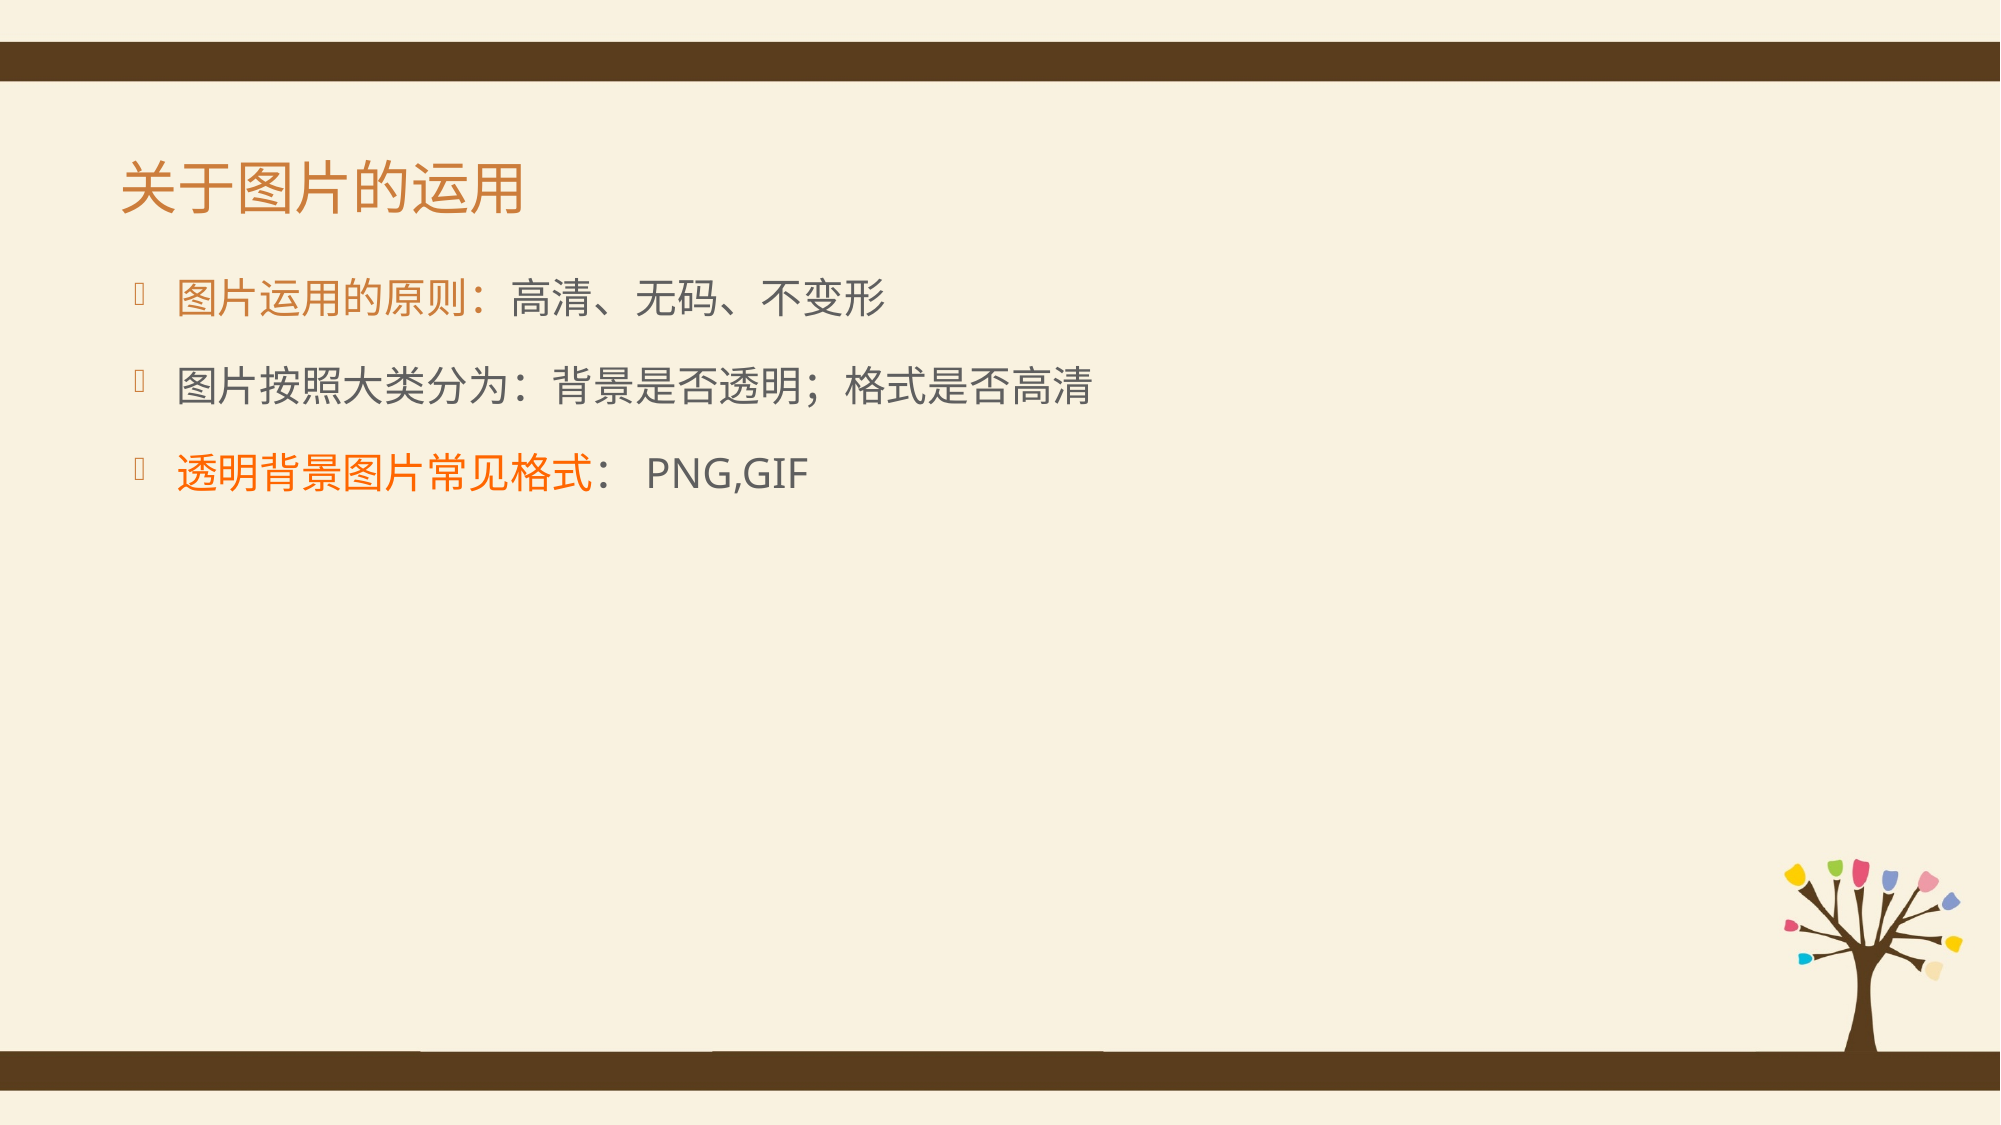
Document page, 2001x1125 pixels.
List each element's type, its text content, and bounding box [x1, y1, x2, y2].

list 图片运用的原则：高清、无码、不变形 图片按照大类分为：背景是否透明；格式是否高清 透明背景图片常见格式：PNG,GIF [104, 264, 1903, 527]
title 关于图片的运用 [104, 127, 1903, 245]
picture [0, 0, 2000, 1125]
